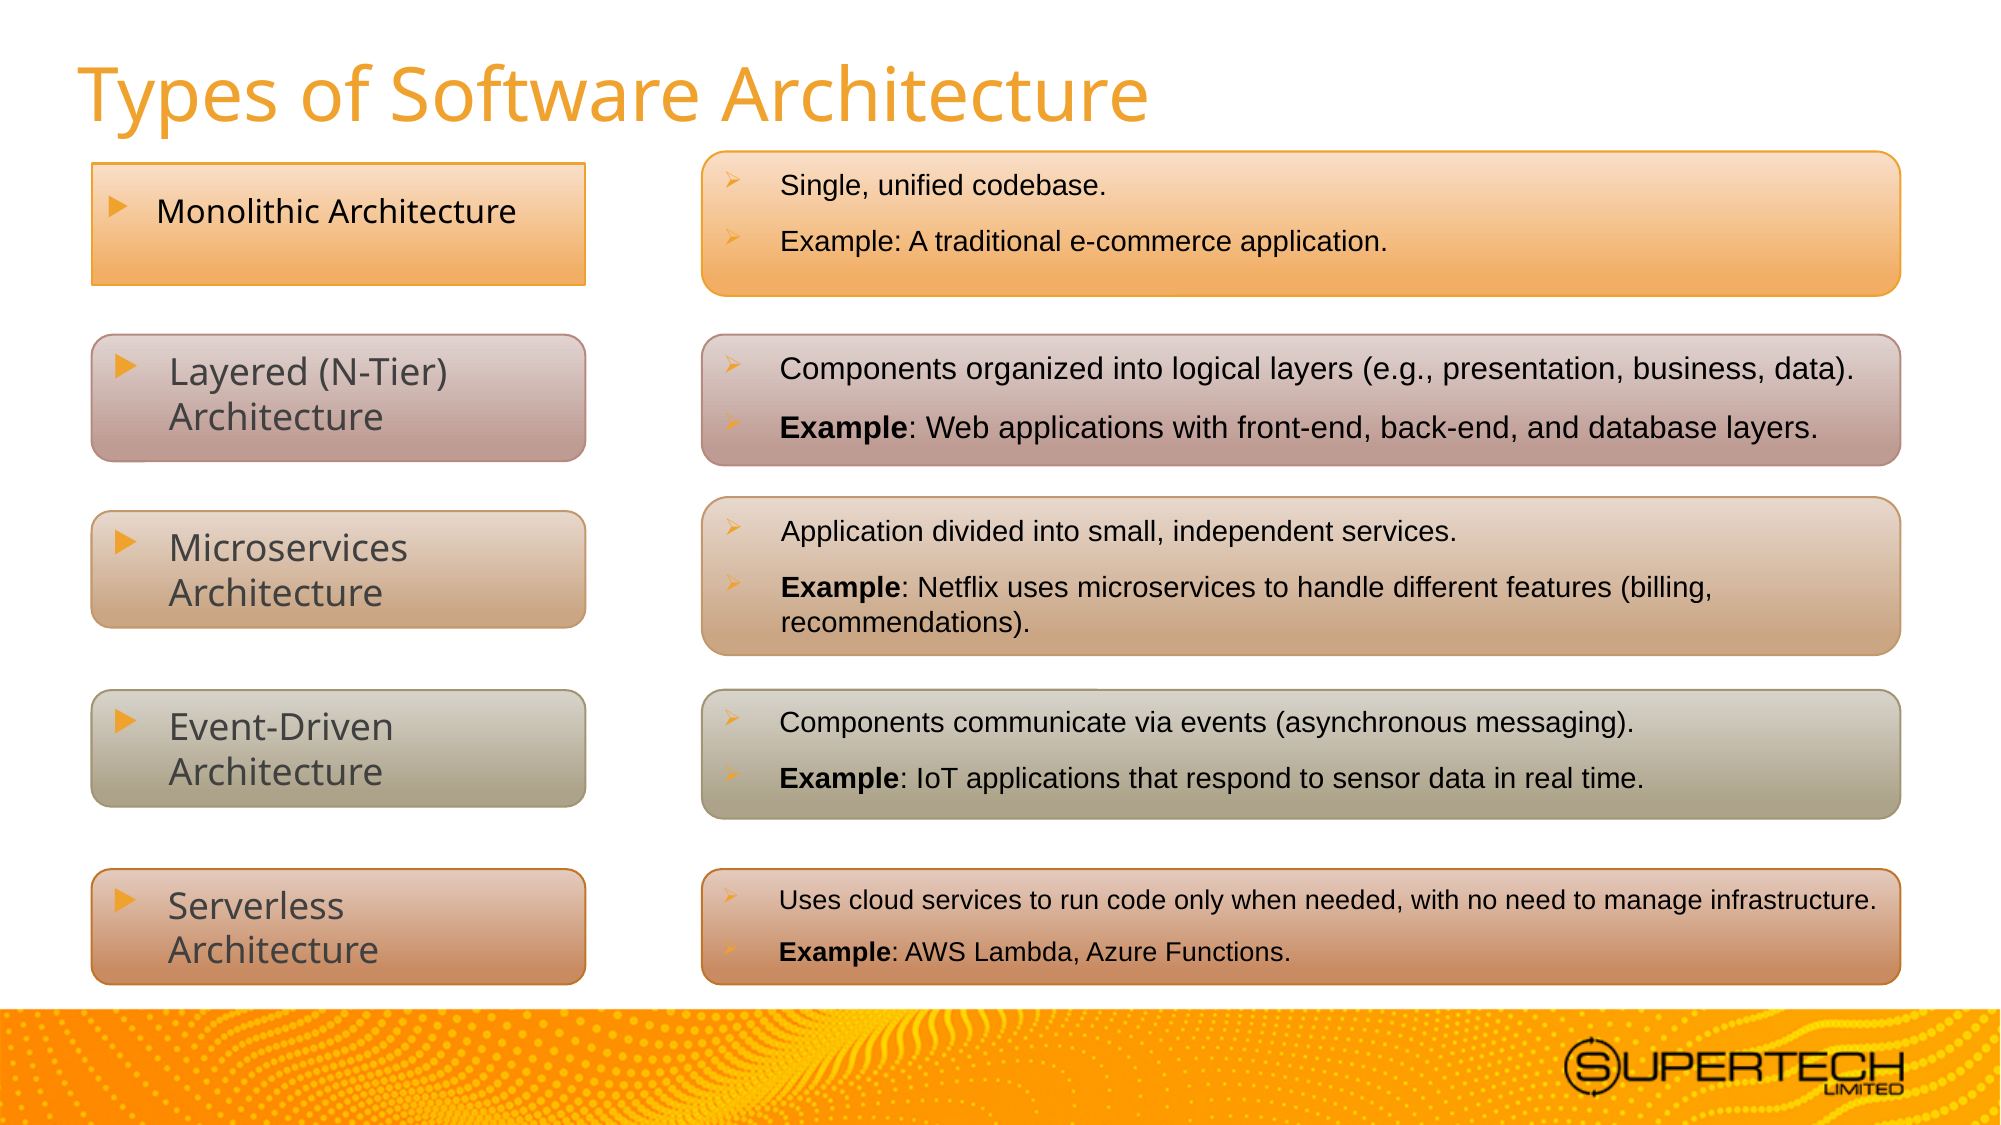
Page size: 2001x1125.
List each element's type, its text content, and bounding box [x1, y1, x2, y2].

list Monolithic Architecture [91, 162, 586, 286]
title Types of Software Architecture [62, 38, 1948, 155]
text_box Components organized into logical layers (e.g., presentation, business, data). Example: Web applications with front-end, back-end, and database layers. [700, 333, 1902, 467]
text_box Microservices Architecture [90, 510, 587, 629]
text_box Application divided into small, independent services. Example: Netflix uses microservices to handle different features (billing, recommendations). [700, 496, 1902, 657]
text_box Event-Driven Architecture [90, 689, 587, 808]
text_box Components communicate via events (asynchronous messaging). Example: IoT applications that respond to sensor data in real time. [700, 688, 1902, 820]
picture [0, 0, 2001, 1125]
text_box Layered (N-Tier) Architecture [90, 333, 587, 463]
text_box Single, unified codebase. Example: A traditional e-commerce application. [700, 150, 1902, 297]
text_box Uses cloud services to run code only when needed, with no need to manage infrastructure. Example: AWS Lambda, Azure Functions. [700, 868, 1902, 986]
text_box Serverless Architecture [90, 868, 587, 986]
